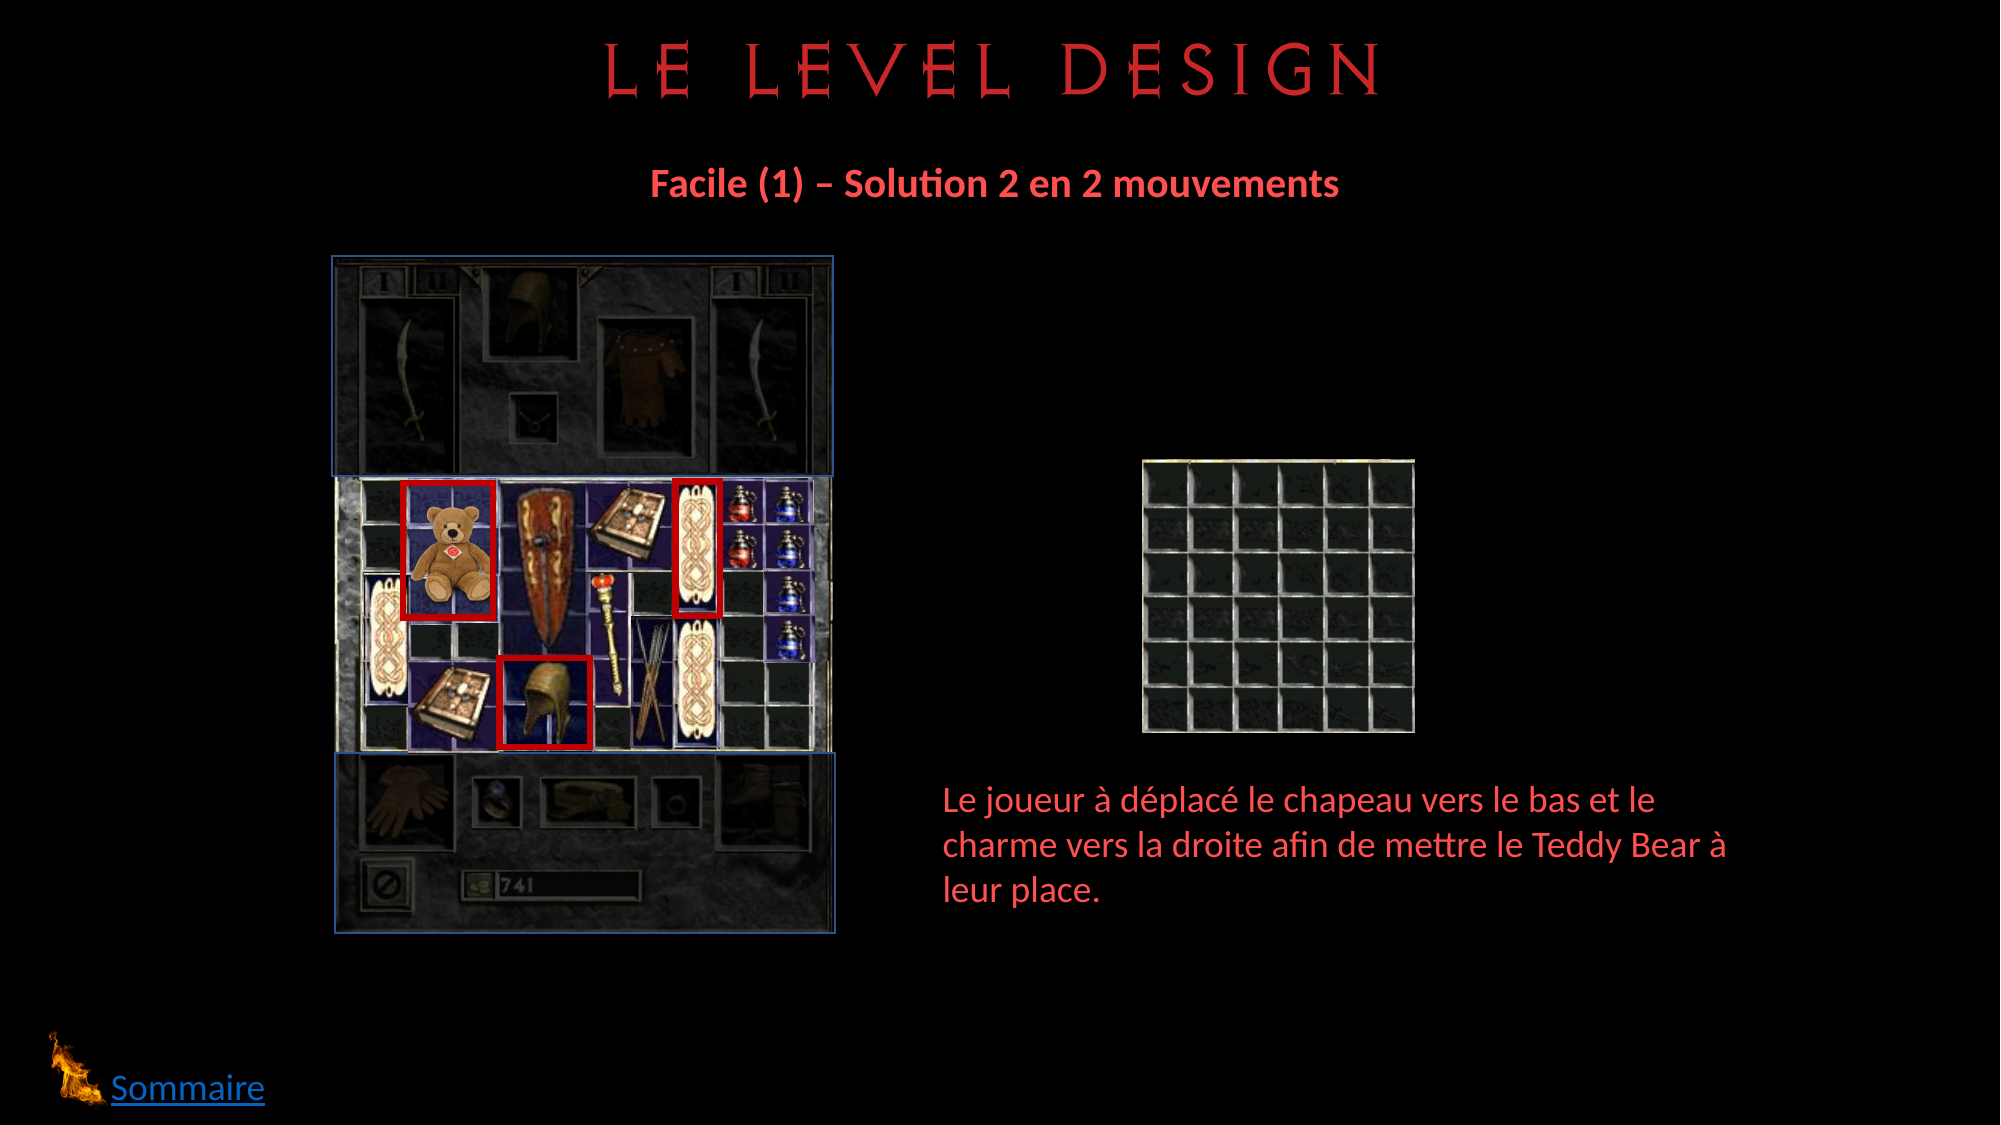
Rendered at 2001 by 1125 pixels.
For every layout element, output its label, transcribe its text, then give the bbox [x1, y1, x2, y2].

text_box Le joueur à déplacé le chapeau vers le bas et le charme vers la droite afin de mettre le Teddy Bear à leur place. [927, 767, 1752, 918]
picture [46, 1029, 131, 1115]
text_box Sommaire [96, 1055, 281, 1116]
picture [604, 39, 1396, 100]
picture [500, 478, 816, 752]
text_box [332, 256, 833, 477]
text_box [395, 478, 515, 625]
picture [1142, 459, 1415, 733]
text_box Facile (1) – Solution 2 en 2 mouvements [634, 148, 1357, 214]
picture [364, 572, 499, 754]
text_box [334, 259, 833, 933]
